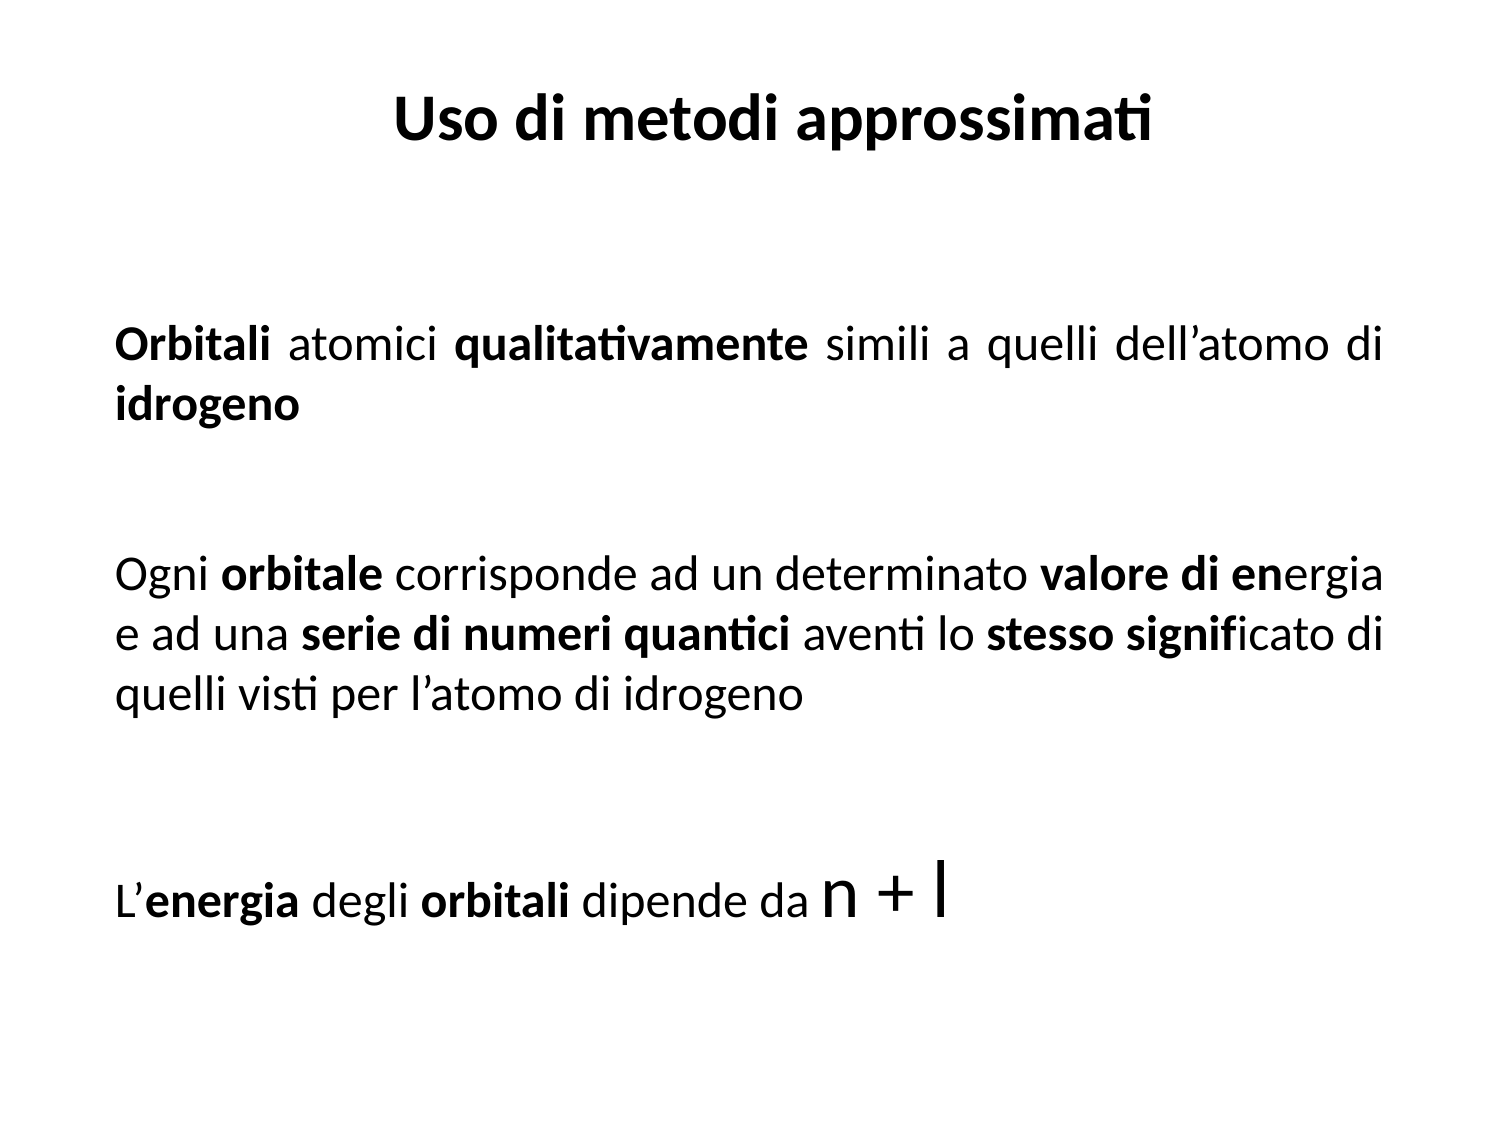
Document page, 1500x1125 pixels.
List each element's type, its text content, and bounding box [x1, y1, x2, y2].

text_box Uso di metodi approssimati [230, 66, 1318, 161]
text_box Orbitali atomici qualitativamente simili a quelli dell’atomo di idrogeno Ogni orbitale corrisponde ad un determinato valore di energia e ad una serie di numeri quantici aventi lo stesso significato di quelli visti per l’atomo di idrogeno L’energia degli orbitali dipende da n + l [100, 302, 1399, 940]
